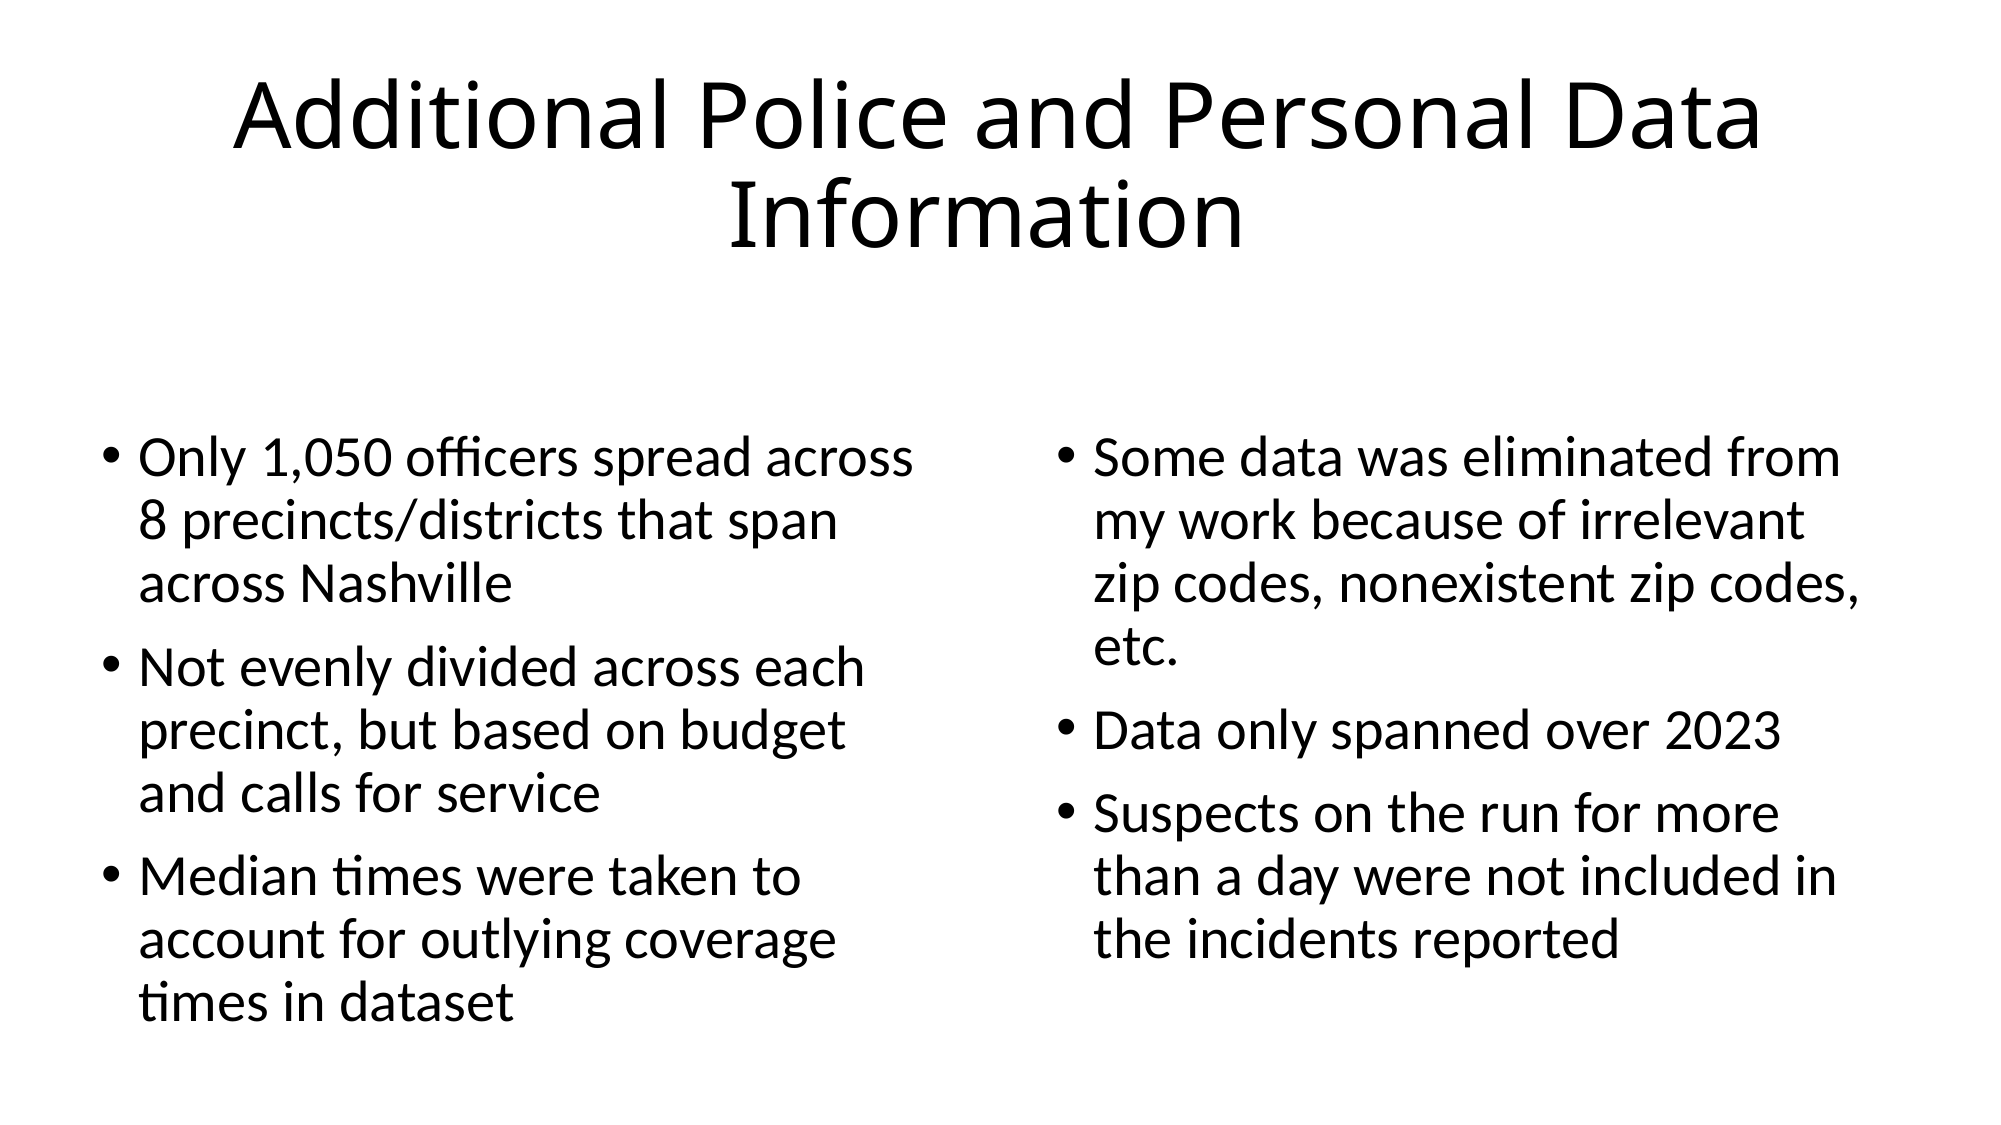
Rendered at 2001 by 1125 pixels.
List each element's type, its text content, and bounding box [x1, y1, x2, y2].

list Some data was eliminated from my work because of irrelevant zip codes, nonexistent zip codes, etc. Data only spanned over 2023 Suspects on the run for more than a day were not included in the incidents reported [1041, 418, 1892, 1125]
list Only 1,050 officers spread across 8 precincts/districts that span across Nashville Not evenly divided across each precinct, but based on budget and calls for service Median times were taken to account for outlying coverage times in dataset [86, 418, 937, 1125]
title Additional Police and Personal Data Information [137, 59, 1863, 278]
